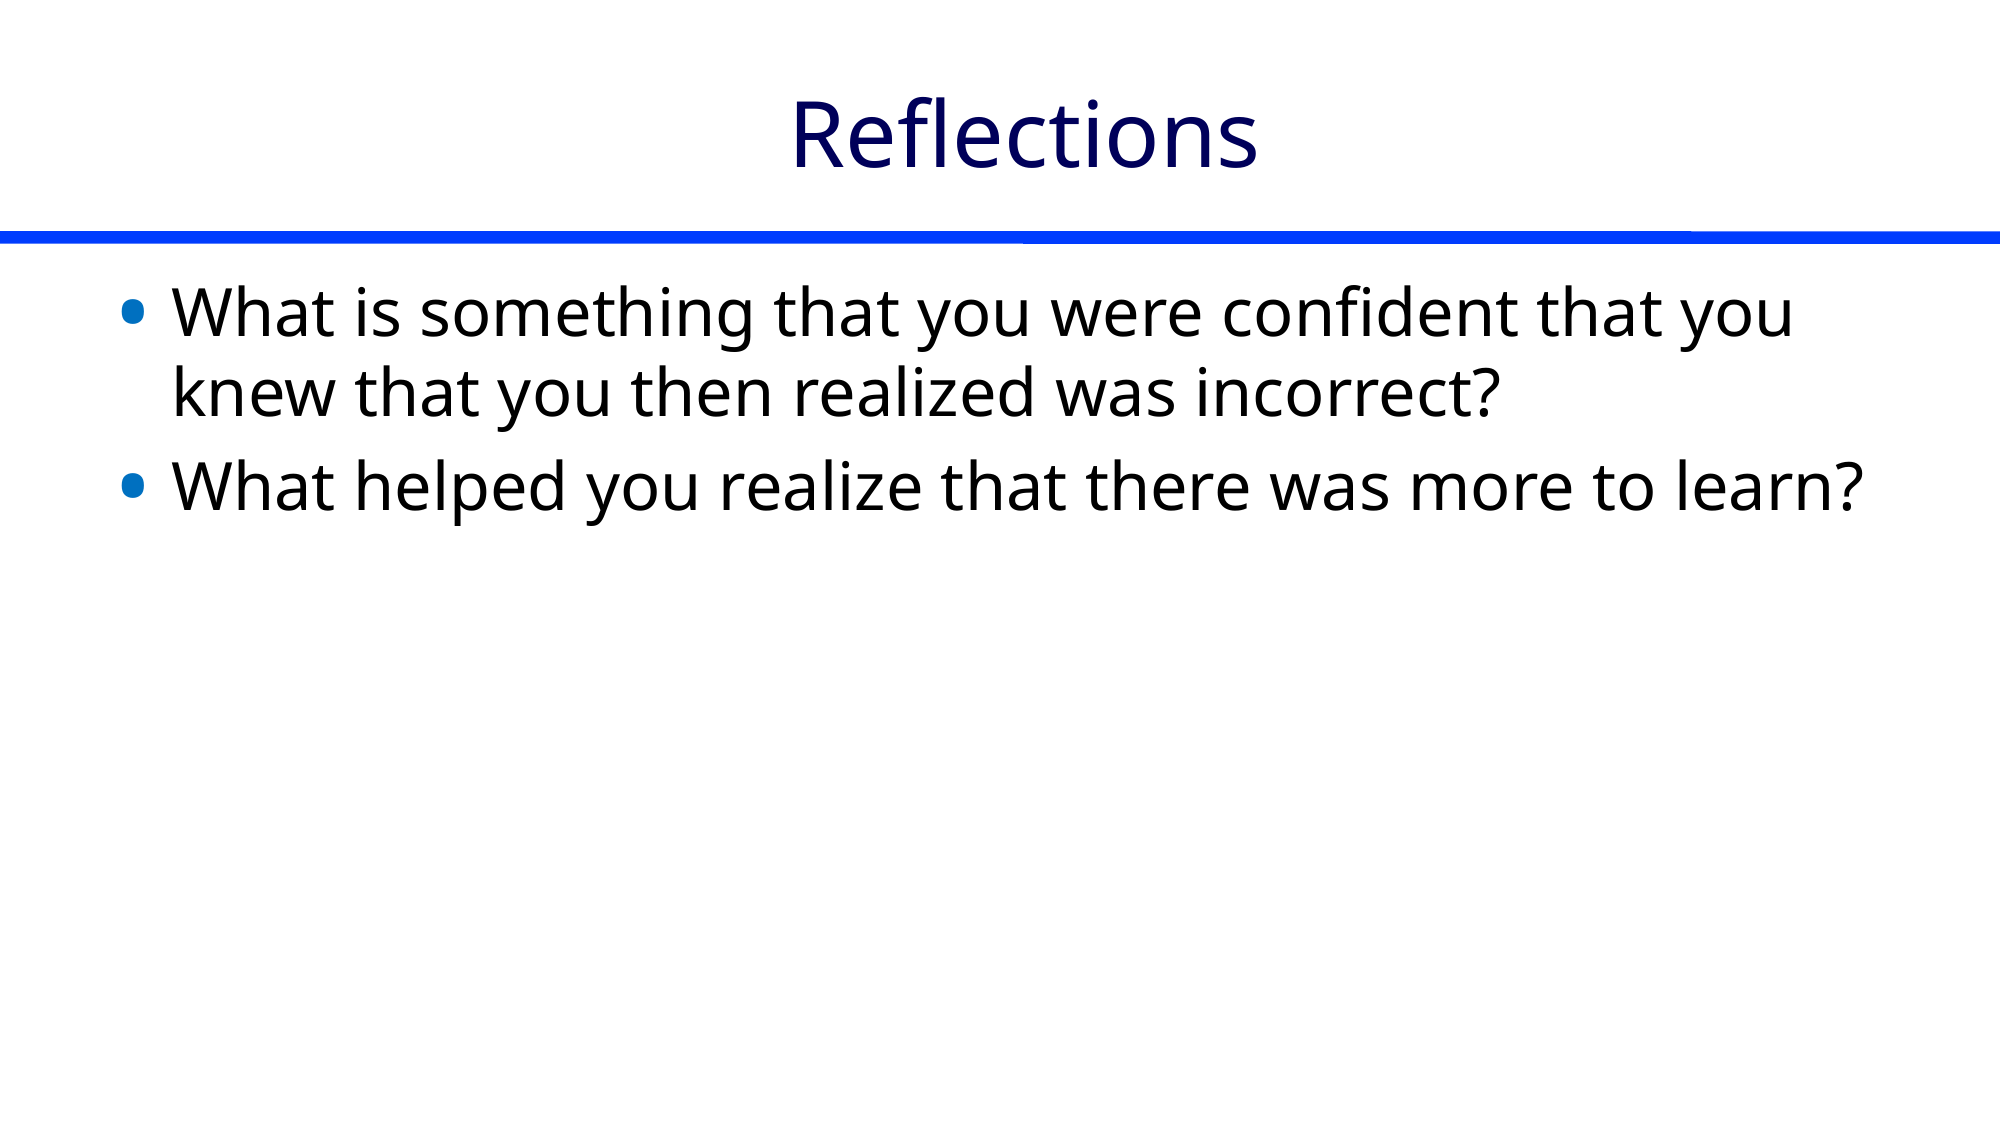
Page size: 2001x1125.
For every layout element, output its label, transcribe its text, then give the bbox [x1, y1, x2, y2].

list What is something that you were confident that you knew that you then realized was incorrect? What helped you realize that there was more to learn? [99, 262, 1901, 1006]
title Reflections [99, 37, 1950, 225]
